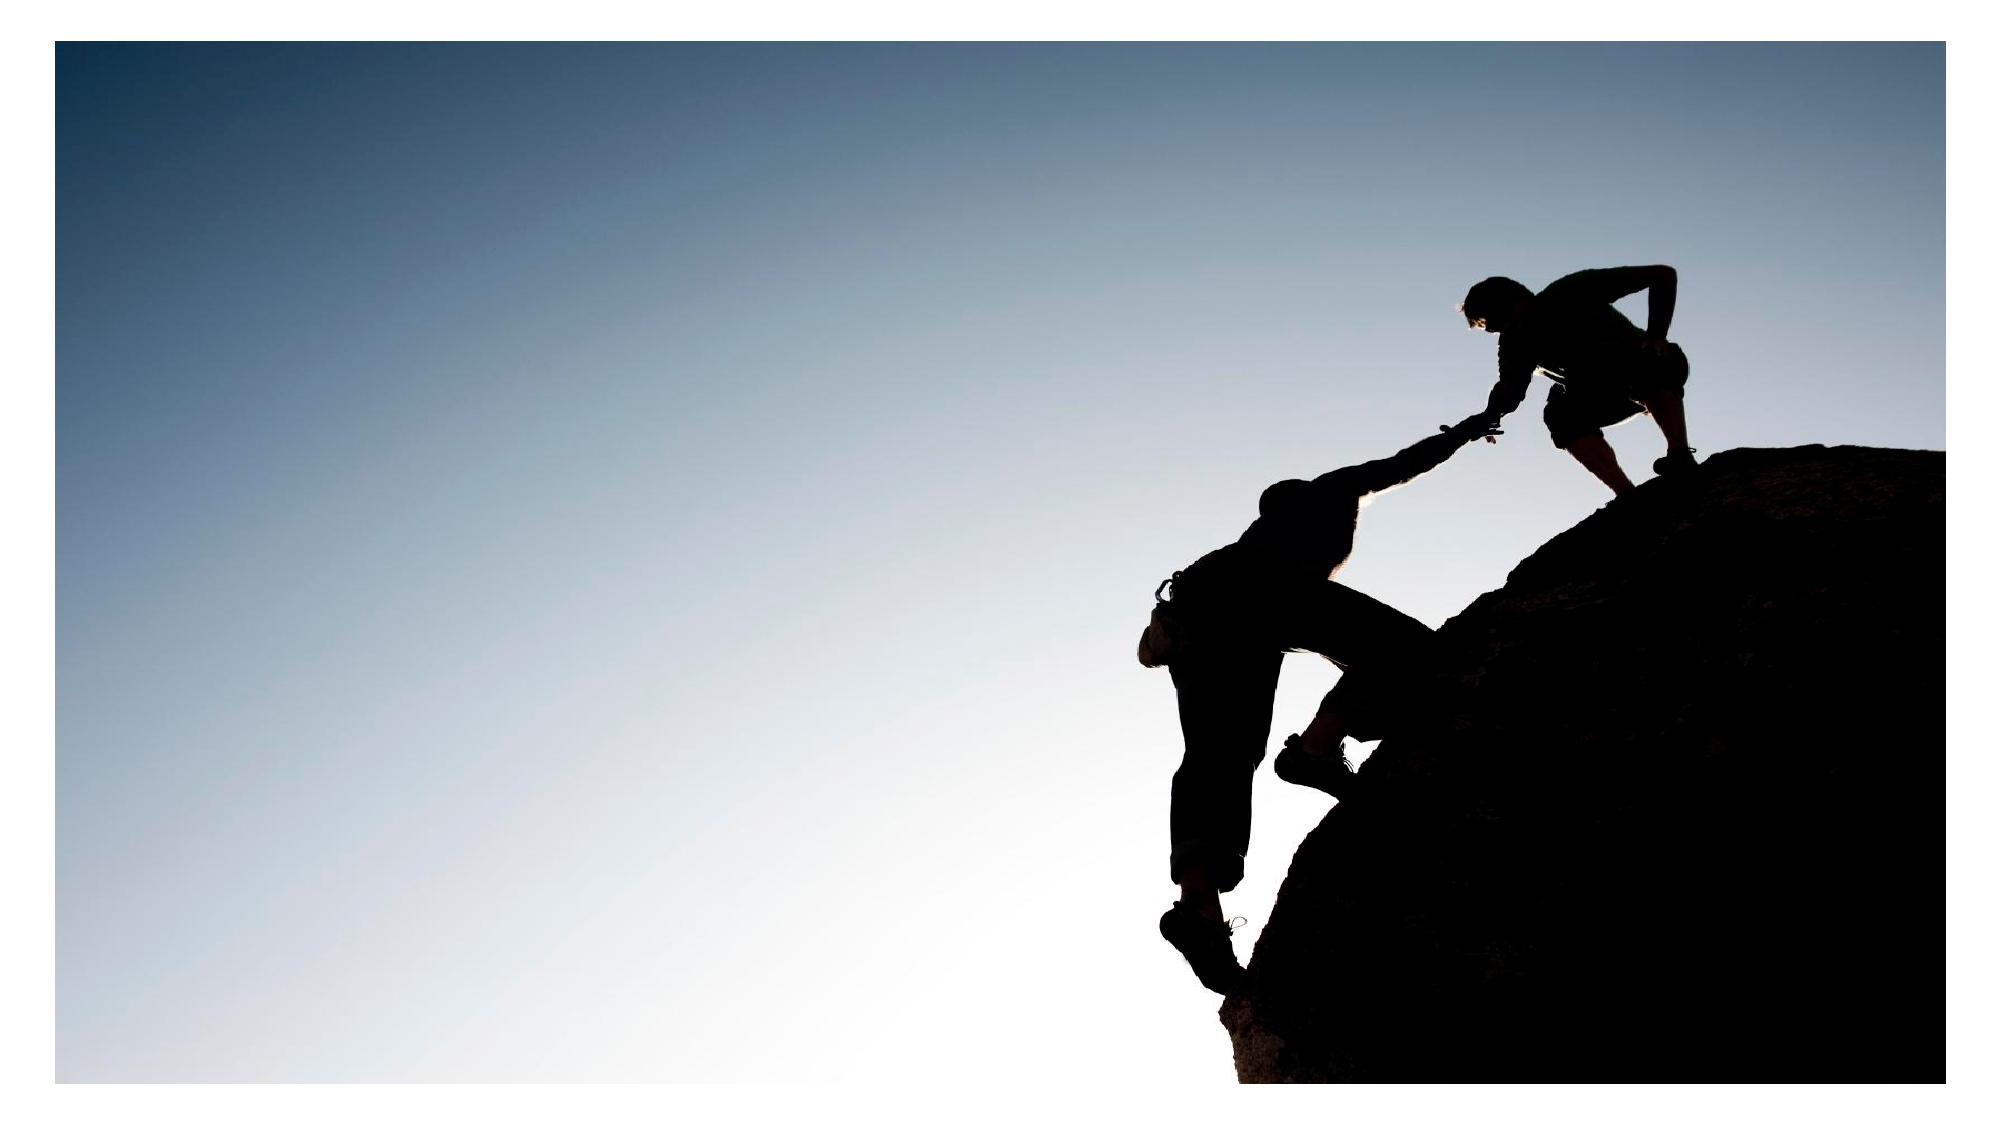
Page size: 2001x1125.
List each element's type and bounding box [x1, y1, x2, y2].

picture [54, 41, 1946, 1084]
